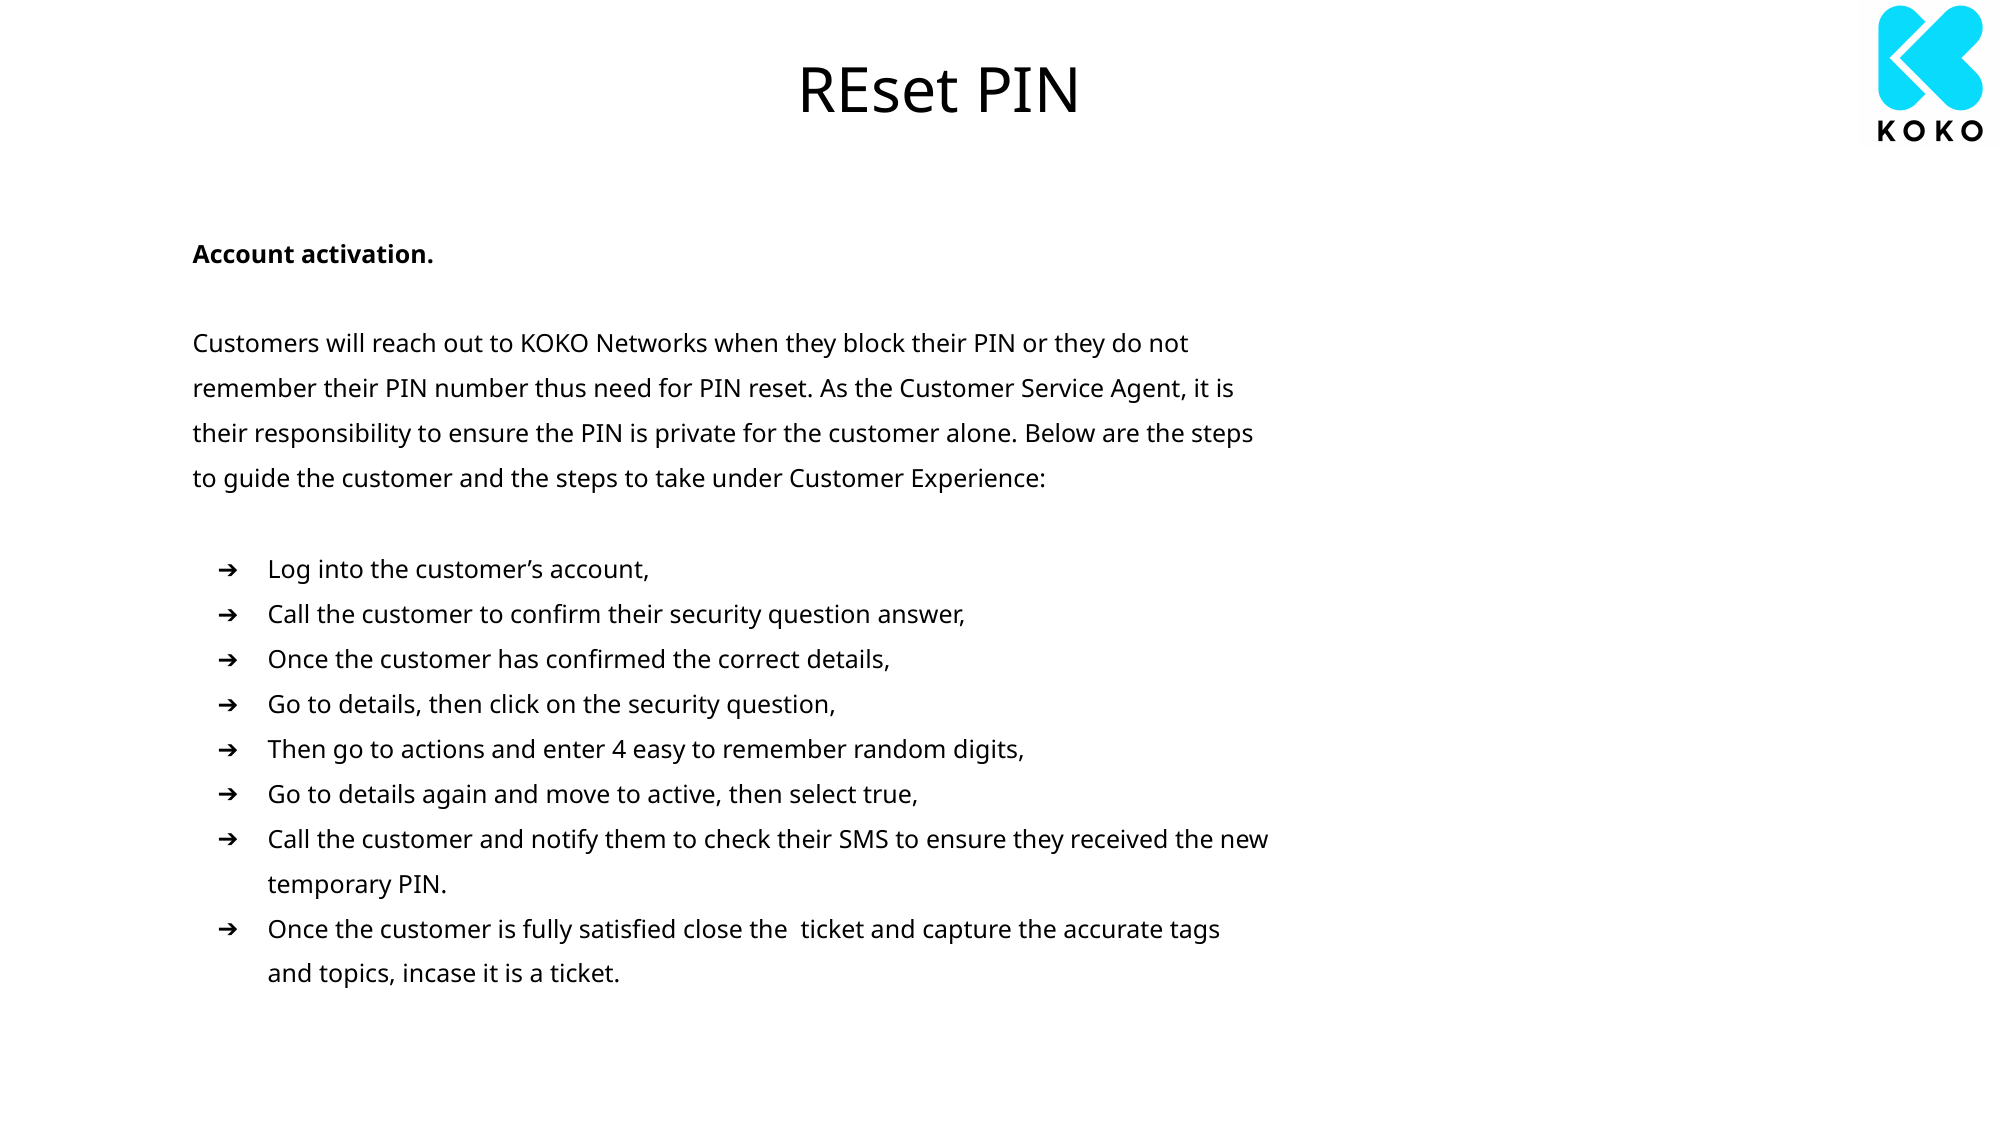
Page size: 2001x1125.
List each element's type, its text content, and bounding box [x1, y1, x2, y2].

text_box Account activation. Customers will reach out to KOKO Networks when they block their PIN or they do not remember their PIN number thus need for PIN reset. As the Customer Service Agent, it is their responsibility to ensure the PIN is private for the customer alone. Below are the steps to guide the customer and the steps to take under Customer Experience: Log into the customer’s account, Call the customer to confirm their security question answer, Once the customer has confirmed the correct details, Go to details, then click on the security question, Then go to actions and enter 4 easy to remember random digits, Go to details again and move to active, then select true, Call the customer and notify them to check their SMS to ensure they received the new temporary PIN. Once the customer is fully satisfied close the ticket and capture the accurate tags and topics, incase it is a ticket. [177, 208, 1287, 701]
picture [1858, 0, 2000, 148]
title REset PIN [0, 48, 1853, 134]
